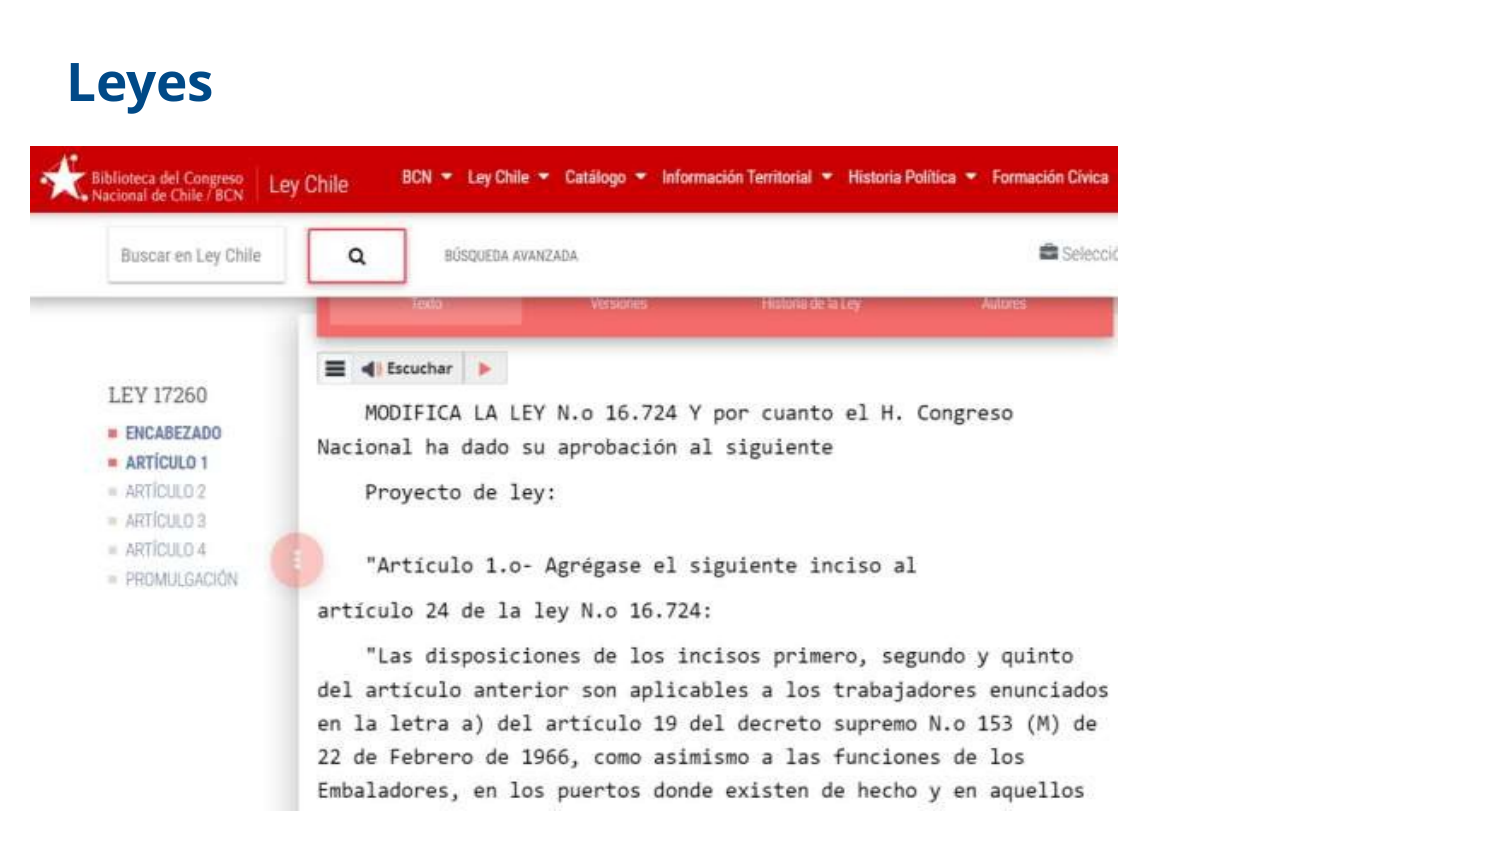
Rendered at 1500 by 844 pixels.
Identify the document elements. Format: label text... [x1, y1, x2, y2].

picture [29, 146, 1118, 812]
title Leyes [51, 32, 972, 127]
